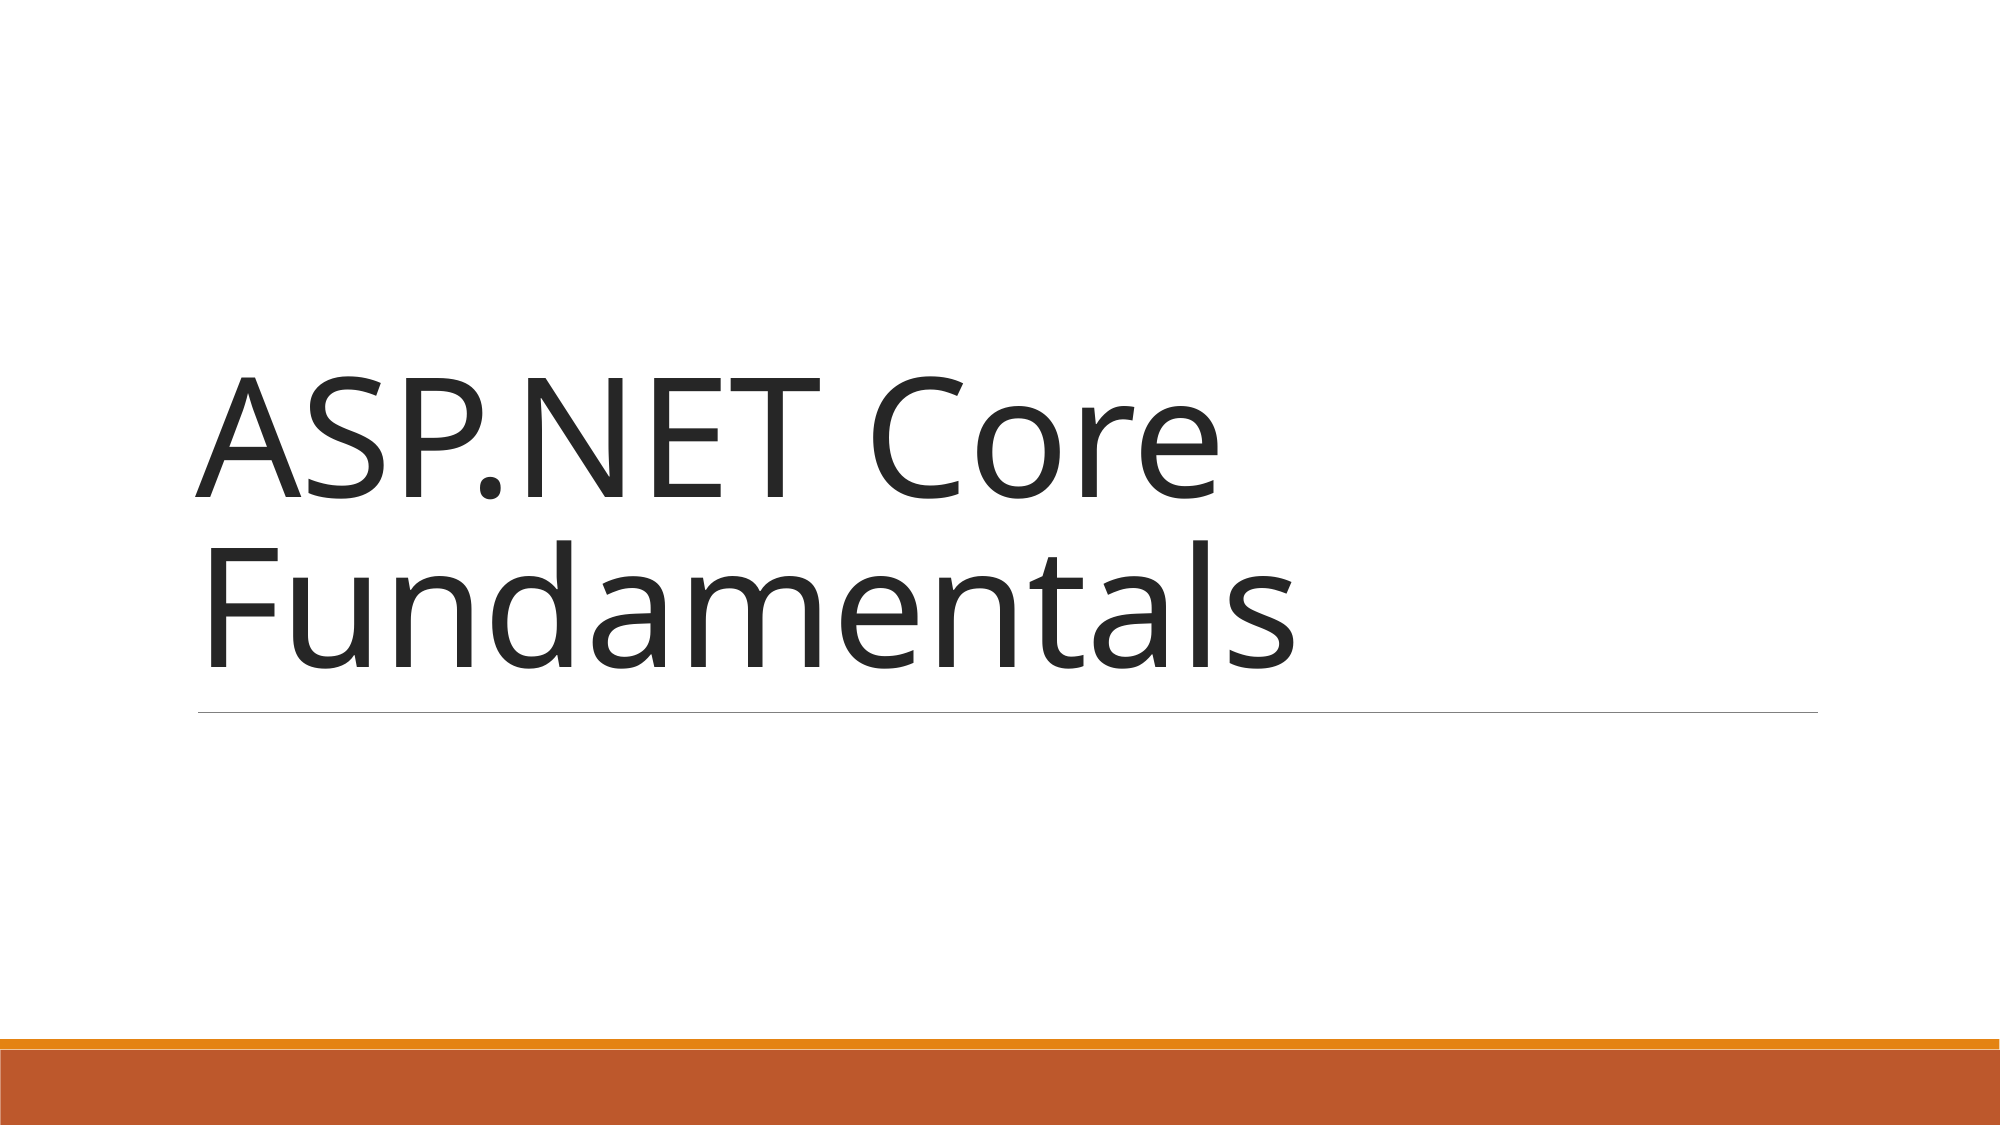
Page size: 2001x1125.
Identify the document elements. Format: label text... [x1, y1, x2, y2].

title ASP.NET Core Fundamentals [180, 124, 1830, 710]
